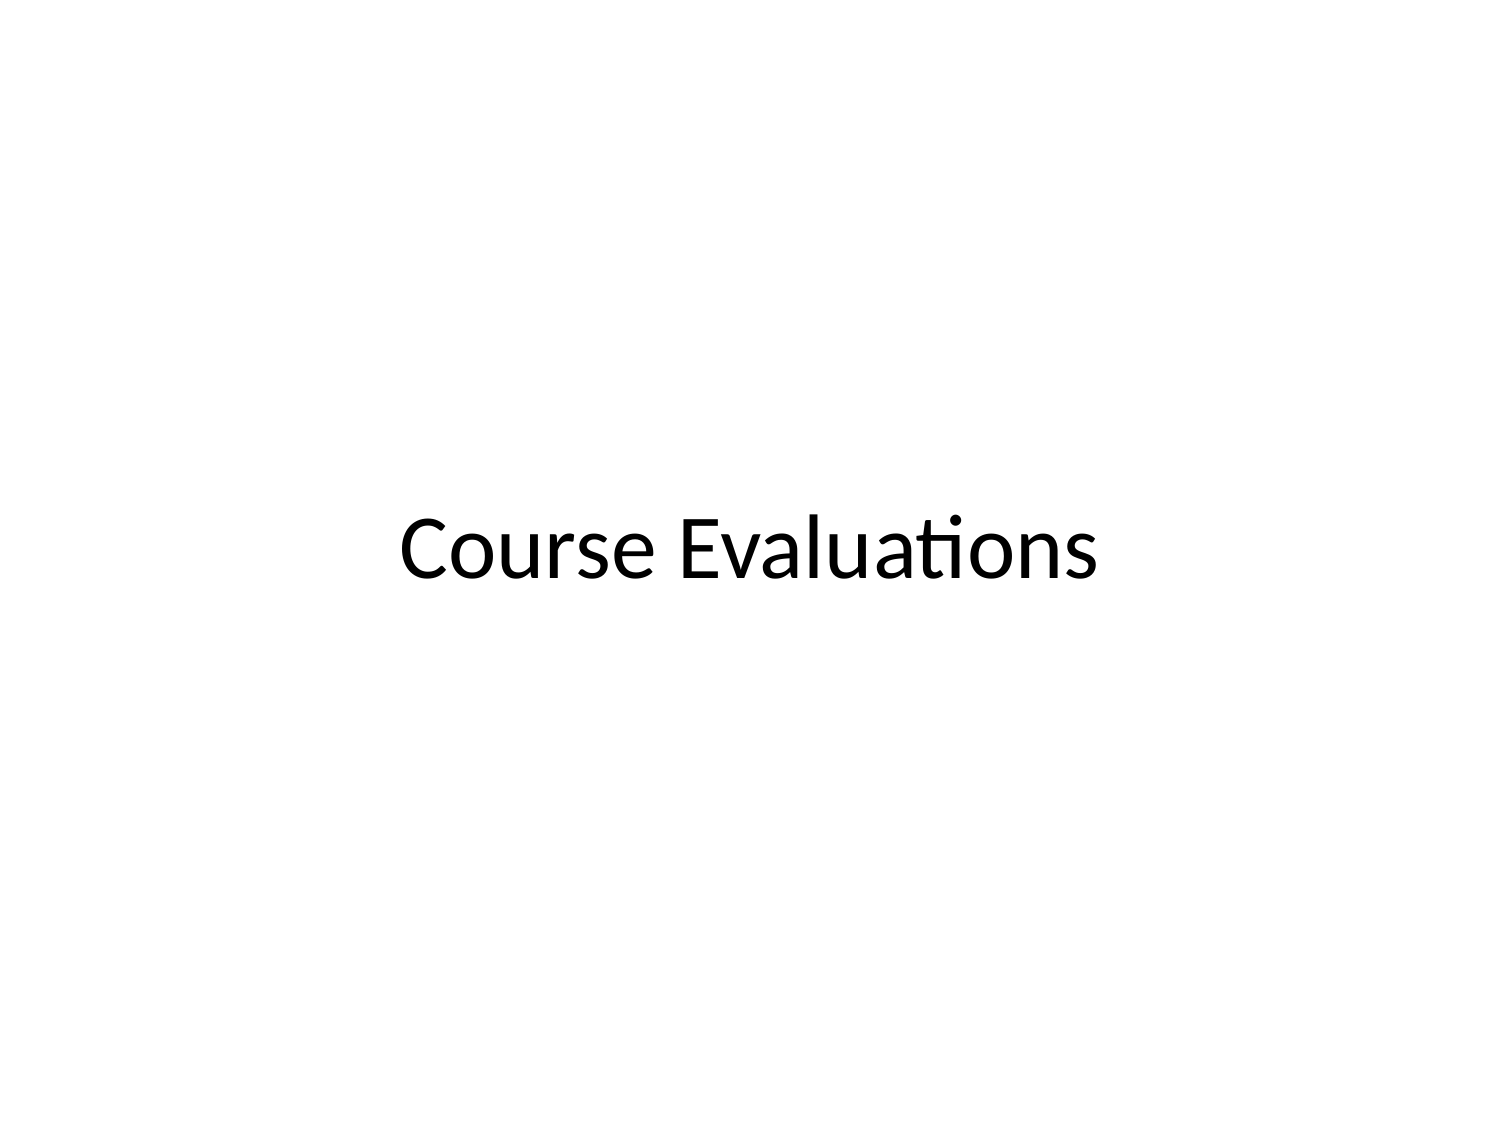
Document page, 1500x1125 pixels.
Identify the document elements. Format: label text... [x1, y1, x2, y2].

title Course Evaluations [51, 162, 1449, 612]
